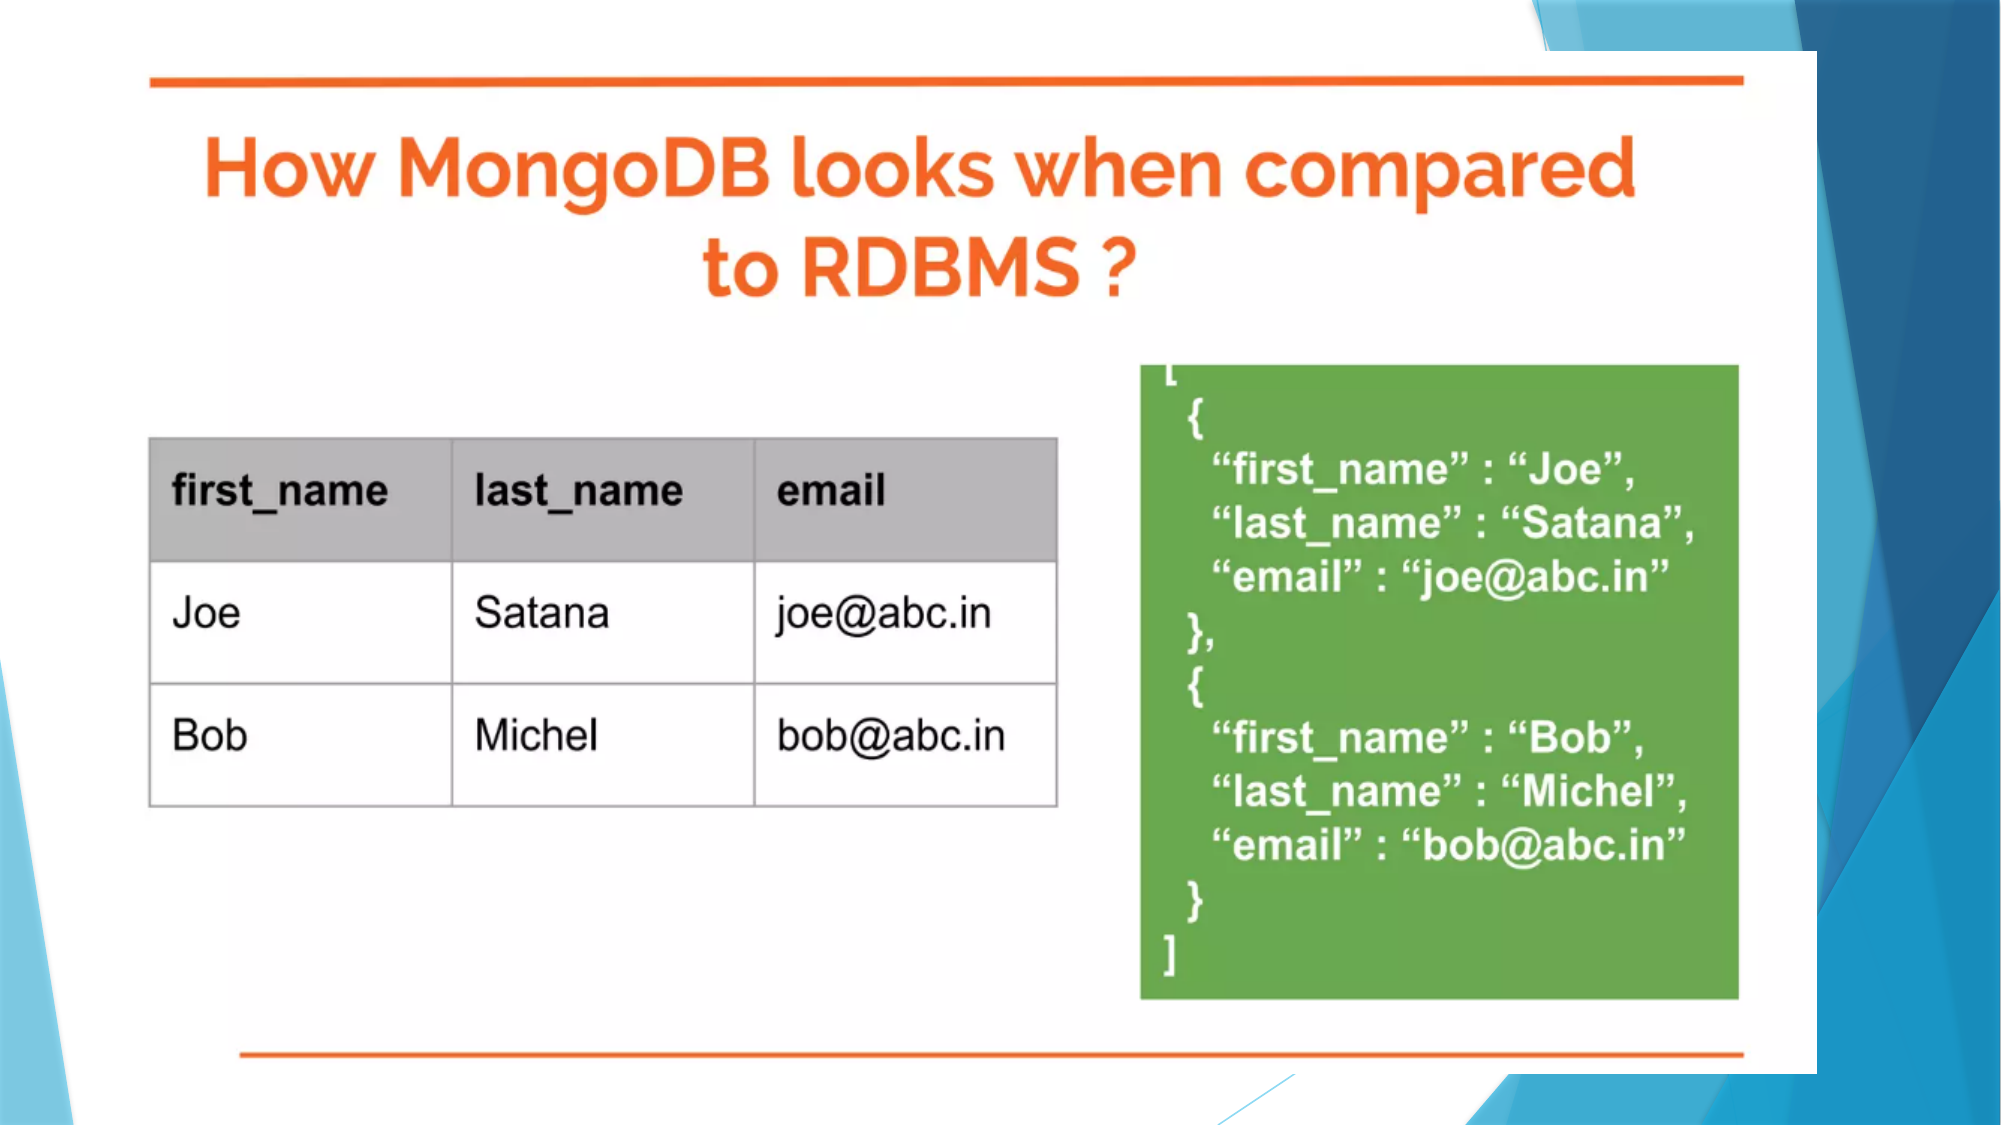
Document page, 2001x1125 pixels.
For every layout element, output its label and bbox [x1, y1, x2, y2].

picture [108, 50, 1818, 1074]
